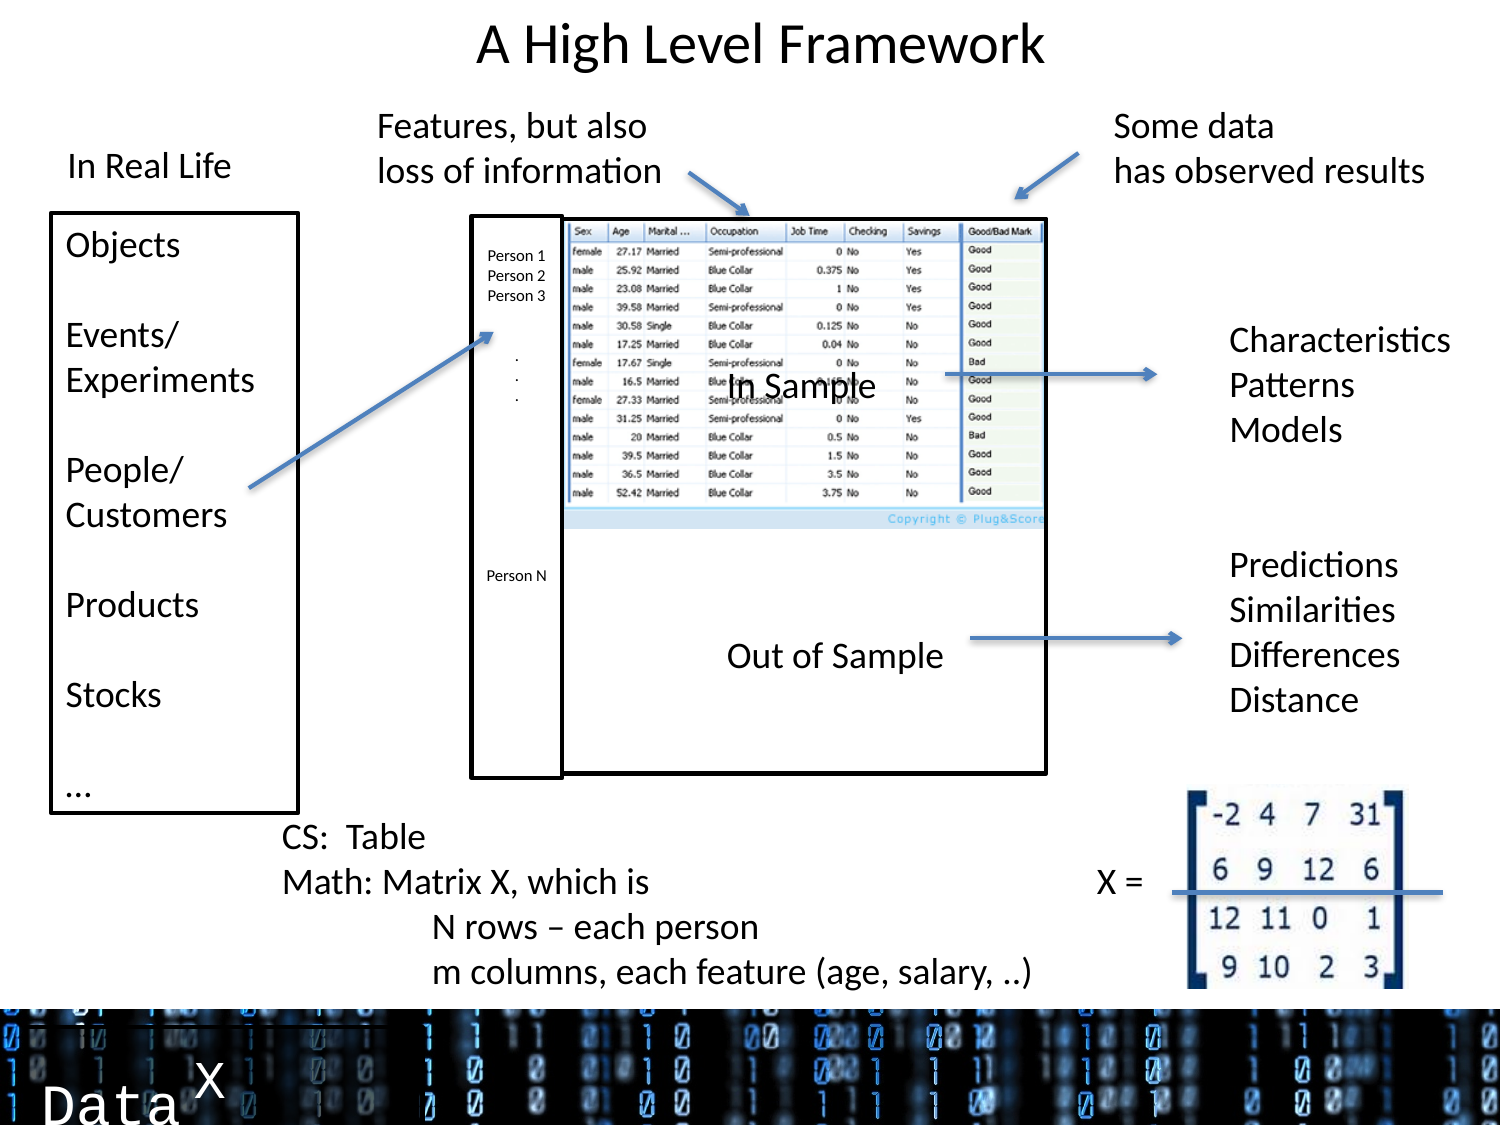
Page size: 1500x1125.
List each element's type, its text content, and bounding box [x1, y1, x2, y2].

text_box In Real Life [52, 133, 247, 194]
text_box Objects Events/Experiments People/Customers Products Stocks … [49, 211, 300, 815]
picture [154, 1110, 168, 1122]
title A High Level Framework [92, 0, 1443, 96]
picture [1185, 784, 1410, 892]
picture [561, 217, 1047, 529]
text_box Person 1 Person 2 Person 3 . . . Person N [469, 214, 564, 780]
text_box Some data has observed results [1098, 93, 1441, 199]
picture [50, 1091, 67, 1121]
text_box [248, 331, 494, 489]
picture [1185, 893, 1410, 990]
text_box X = [1082, 849, 1167, 910]
picture [93, 1120, 101, 1125]
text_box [1013, 152, 1079, 200]
picture [28, 1029, 420, 1125]
picture [0, 1009, 1500, 1125]
text_box Characteristics Patterns Models Predictions Similarities Differences Distance [1214, 307, 1467, 773]
text_box CS: Table Math: Matrix X, which is N rows – each person m columns, each feature (age, salary, ..) [267, 804, 1048, 1000]
picture [163, 1120, 171, 1125]
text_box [688, 172, 750, 217]
text_box Features, but also loss of information [362, 93, 678, 199]
picture [84, 1110, 98, 1122]
text_box In Sample Out of Sample [564, 536, 1048, 776]
